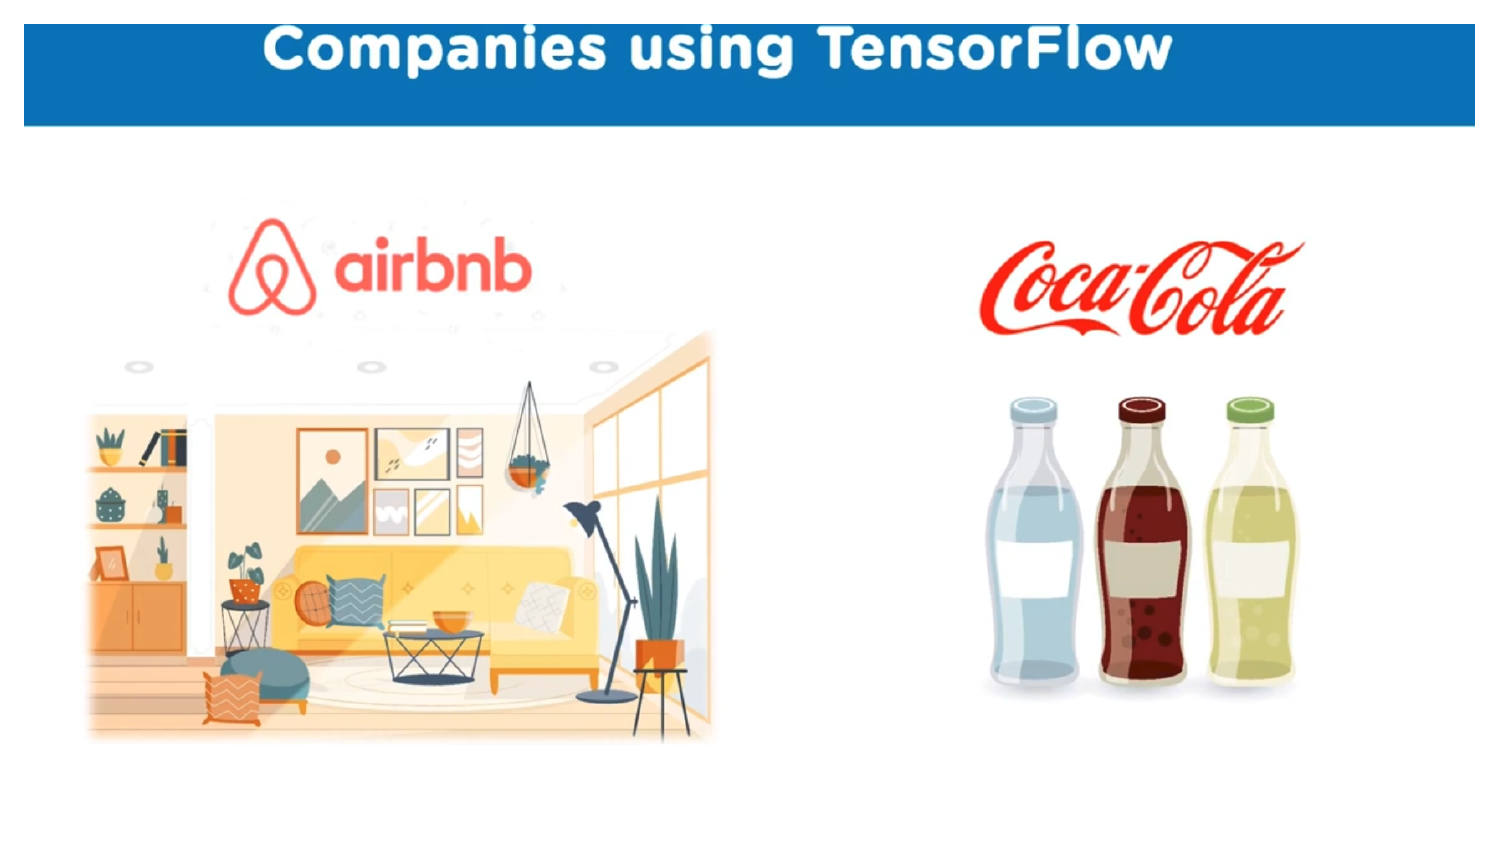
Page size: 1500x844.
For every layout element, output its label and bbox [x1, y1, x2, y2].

picture [24, 24, 1476, 745]
